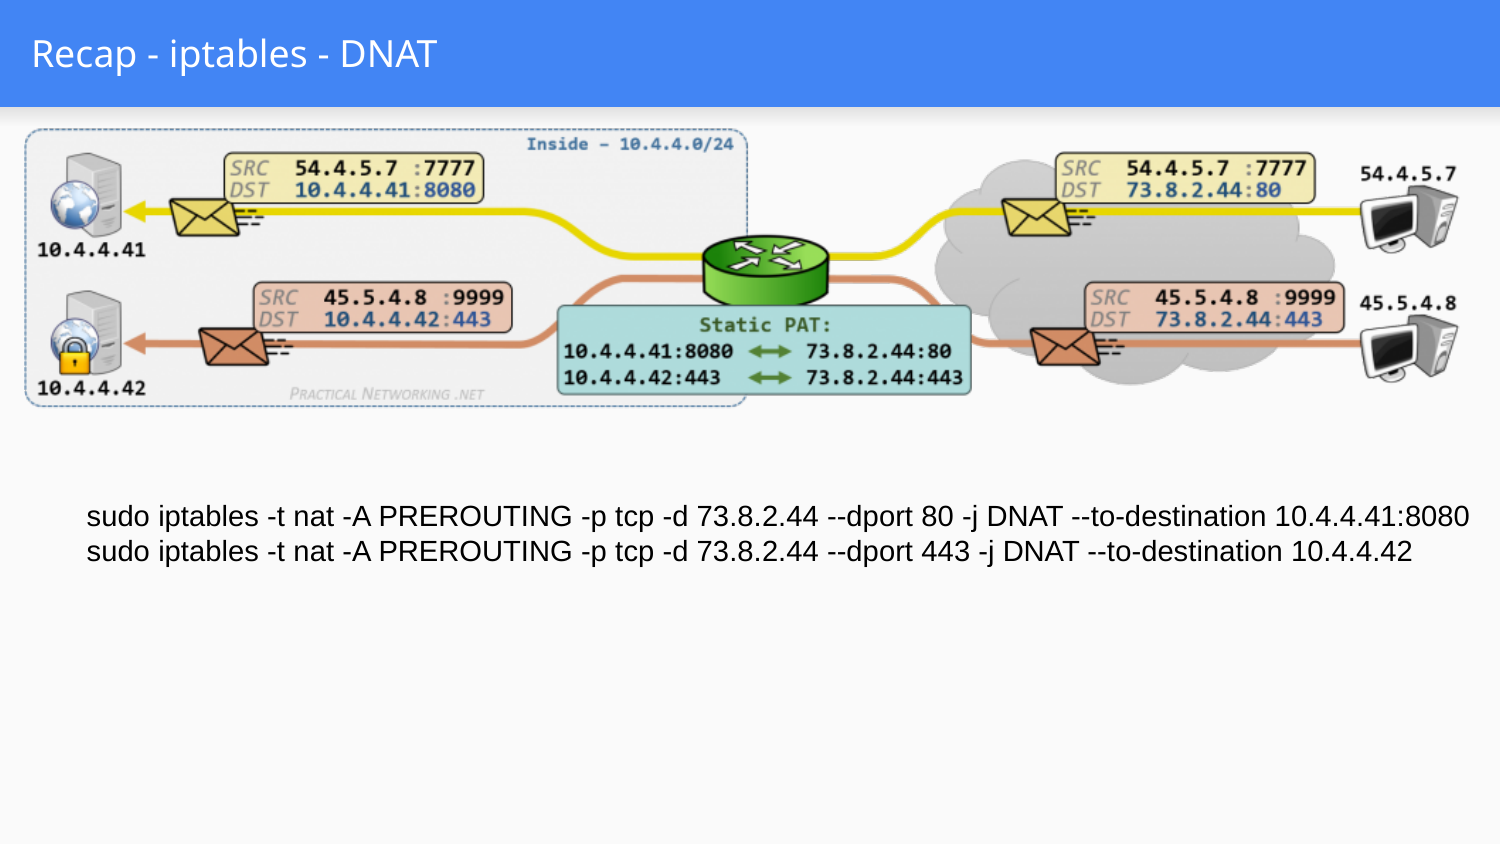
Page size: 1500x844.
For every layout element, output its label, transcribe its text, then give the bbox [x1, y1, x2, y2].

title Recap - iptables - DNAT [16, 2, 1464, 102]
picture [24, 126, 1476, 418]
text_box sudo iptables -t nat -A PREROUTING -p tcp -d 73.8.2.44 --dport 80 -j DNAT --to-destination 10.4.4.41:8080 sudo iptables -t nat -A PREROUTING -p tcp -d 73.8.2.44 --dport 443 -j DNAT --to-destination 10.4.4.42 [71, 481, 1500, 619]
